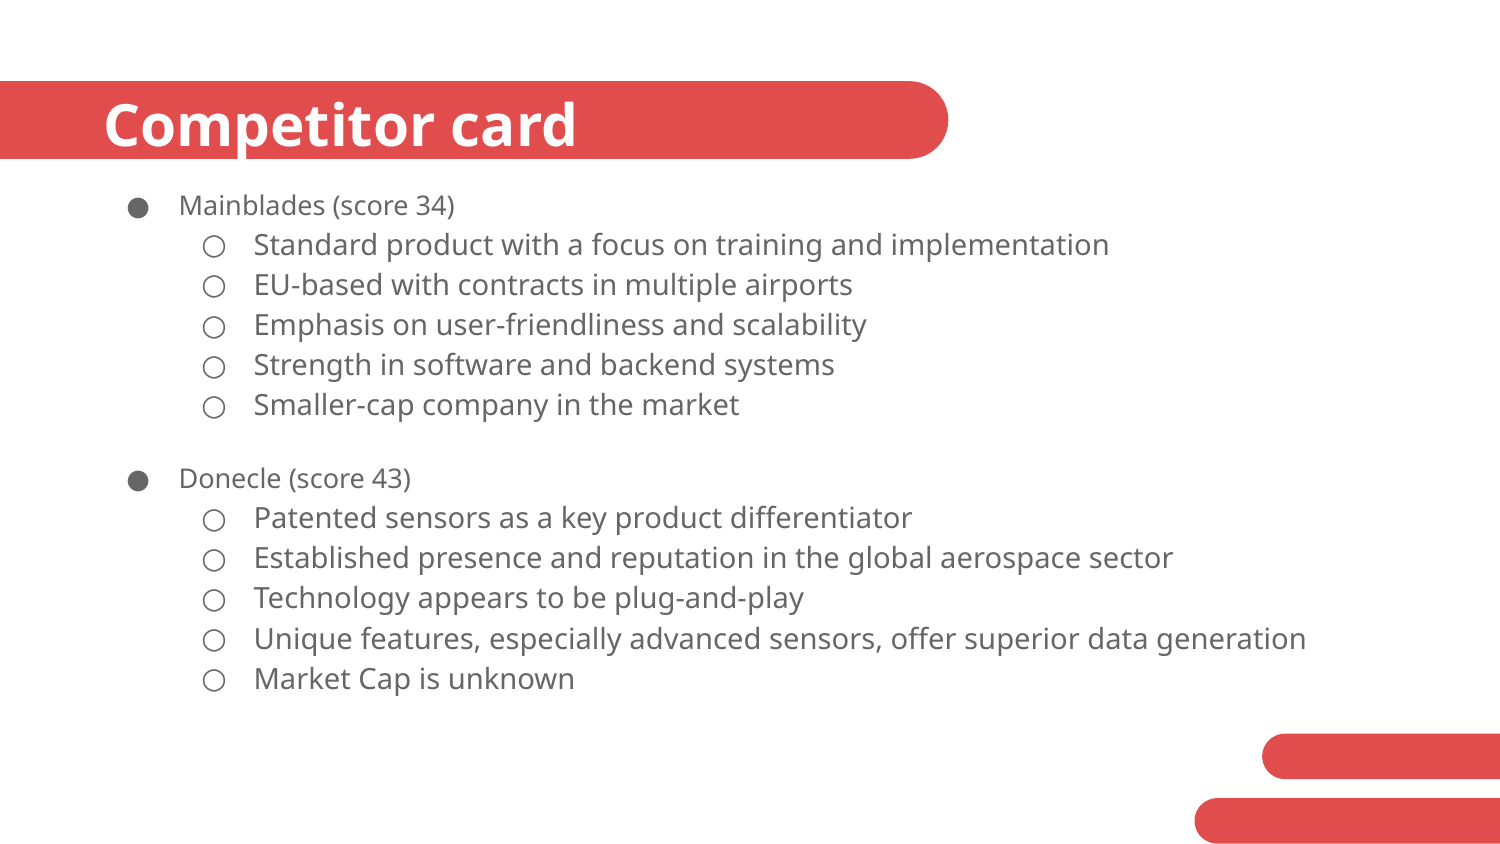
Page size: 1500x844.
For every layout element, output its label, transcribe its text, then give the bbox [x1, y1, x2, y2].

title Competitor card [88, 72, 944, 167]
list Mainblades (score 34) Standard product with a focus on training and implementation EU-based with contracts in multiple airports Emphasis on user-friendliness and scalability Strength in software and backend systems Smaller-cap company in the market Donecle (score 43) Patented sensors as a key product differentiator Established presence and reputation in the global aerospace sector Technology appears to be plug-and-play Unique features, especially advanced sensors, offer superior data generation Market Cap is unknown [88, 173, 1412, 756]
